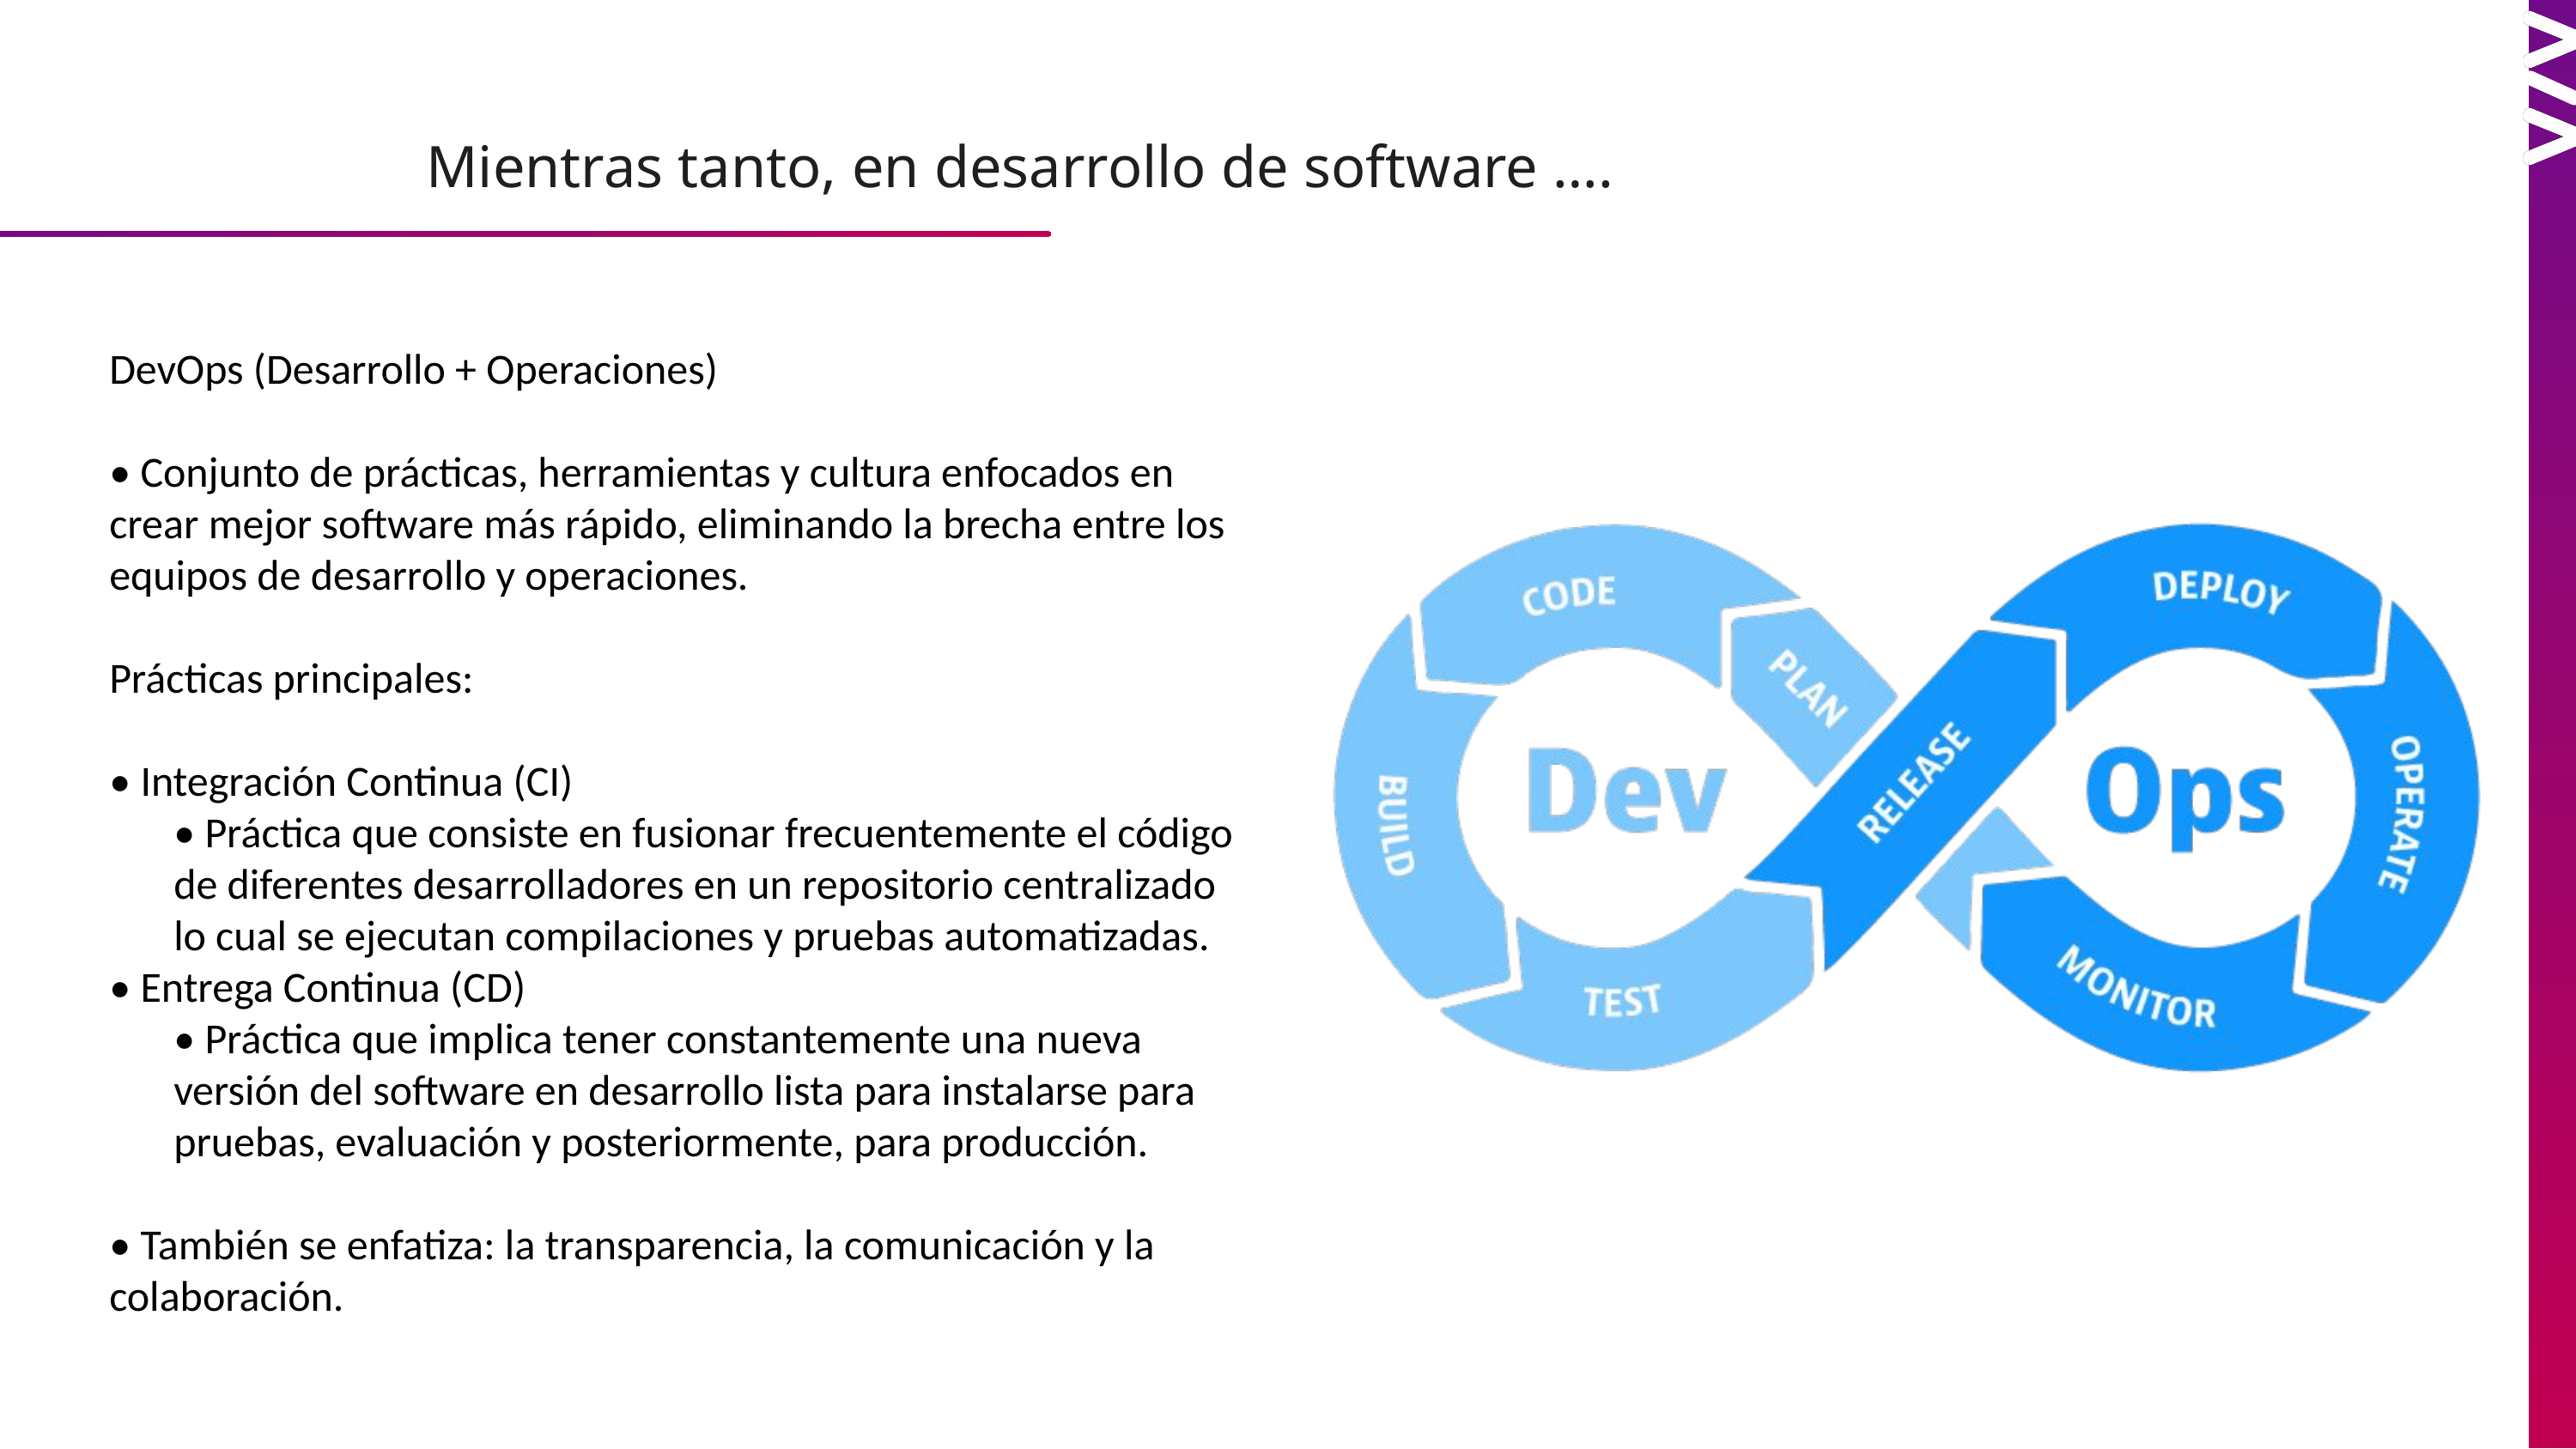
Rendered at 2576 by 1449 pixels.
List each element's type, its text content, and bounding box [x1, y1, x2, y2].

picture [1312, 519, 2482, 1077]
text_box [2520, 0, 2576, 1449]
text_box Mientras tanto, en desarrollo de software …. [34, 108, 2008, 199]
text_box DevOps (Desarrollo + Operaciones) • Conjunto de prácticas, herramientas y cultura enfocados en crear mejor software más rápido, eliminando la brecha entre los equipos de desarrollo y operaciones. Prácticas principales: • Integración Continua (CI) • Práctica que consiste en fusionar frecuentemente el código de diferentes desarrolladores en un repositorio centralizado lo cual se ejecutan compilaciones y pruebas automatizadas. • Entrega Continua (CD) • Práctica que implica tener constantemente una nueva versión del software en desarrollo lista para instalarse para pruebas, evaluación y posteriormente, para producción. • También se enfatiza: la transparencia, la comunicación y la colaboración. [96, 335, 1266, 1326]
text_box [0, 230, 1052, 238]
